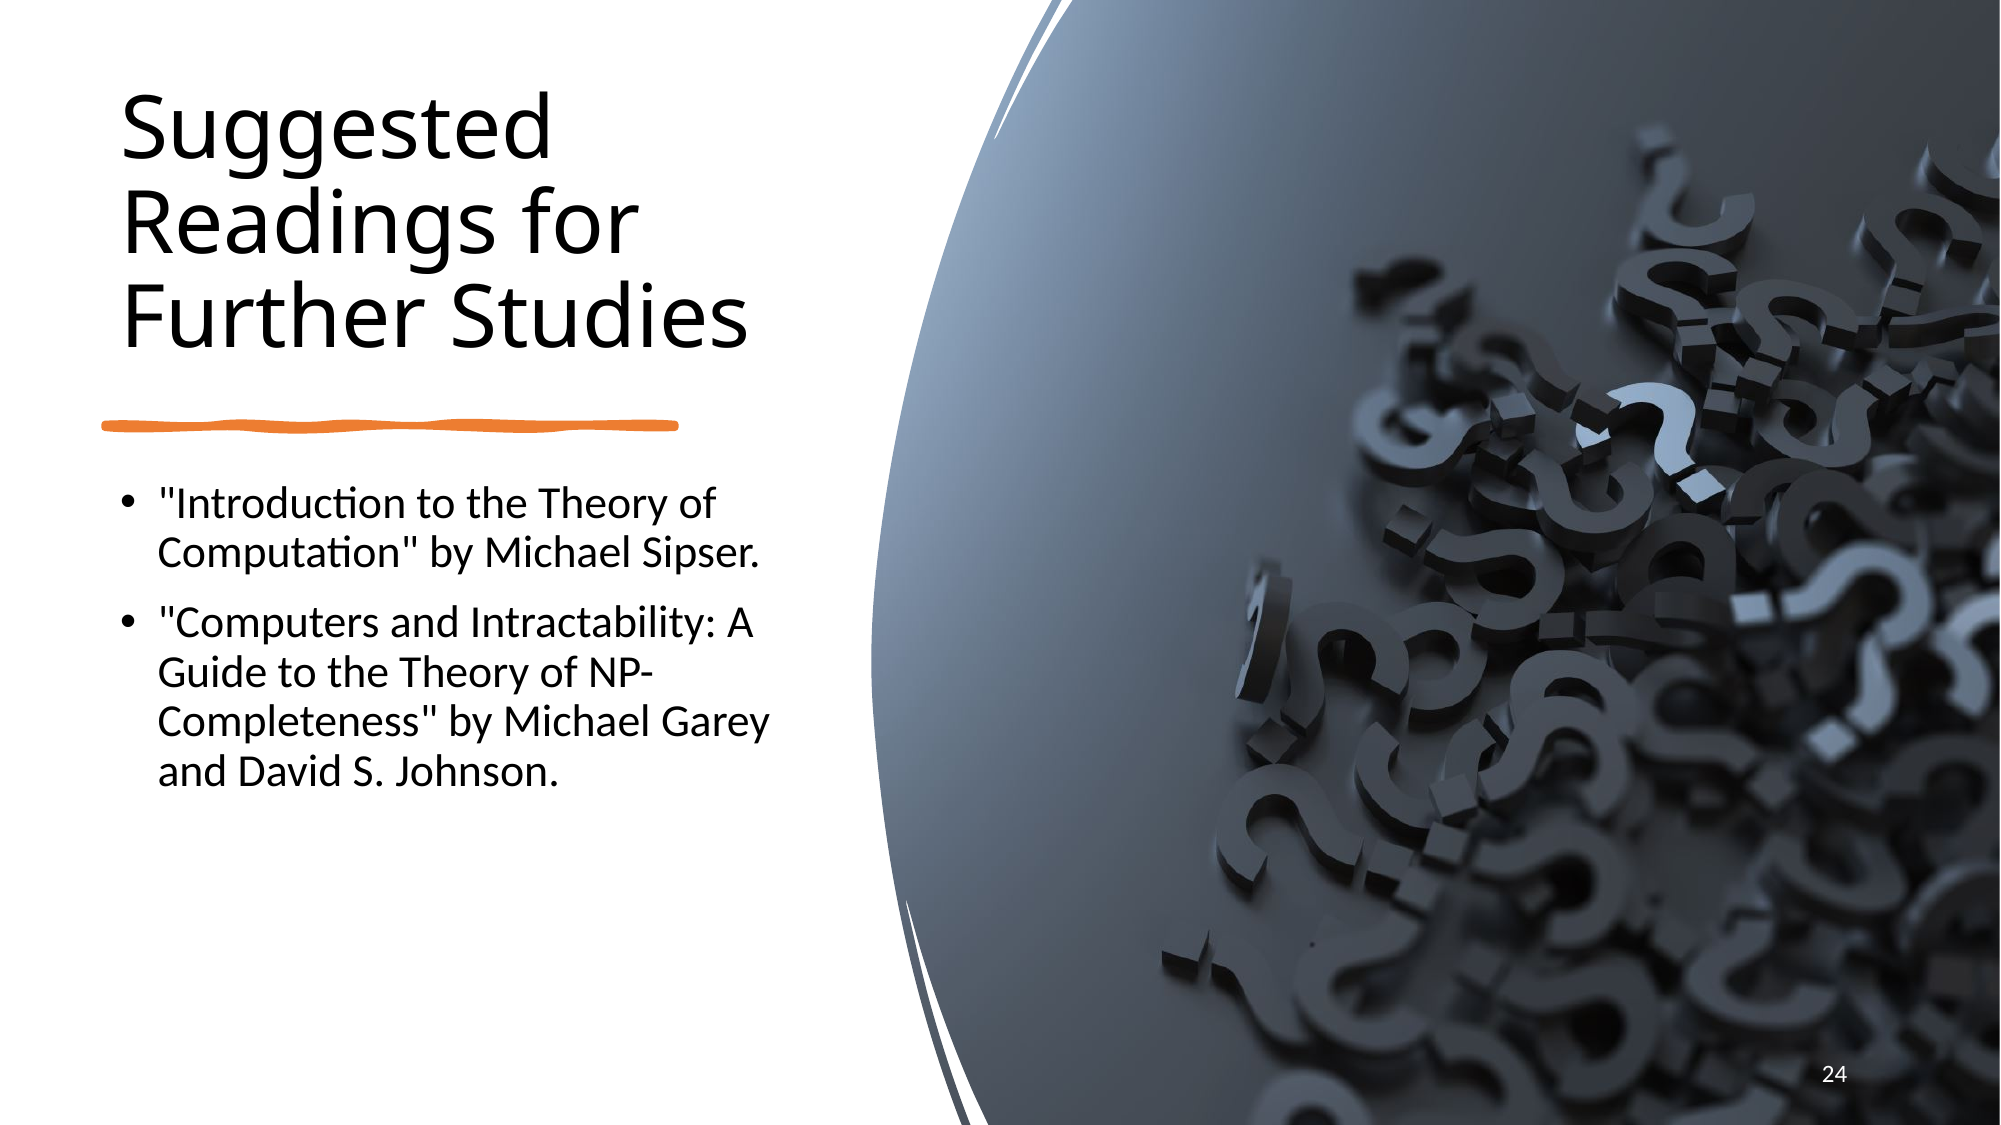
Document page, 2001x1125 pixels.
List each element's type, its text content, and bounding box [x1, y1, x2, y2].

picture [871, 0, 2000, 1125]
list "Introduction to the Theory of Computation" by Michael Sipser. "Computers and Intractability: A Guide to the Theory of NP-Completeness" by Michael Garey and David S. Johnson. [105, 471, 802, 1016]
text_box [103, 421, 676, 431]
title Suggested Readings for Further Studies [105, 53, 822, 375]
text_box [0, 0, 871, 1125]
